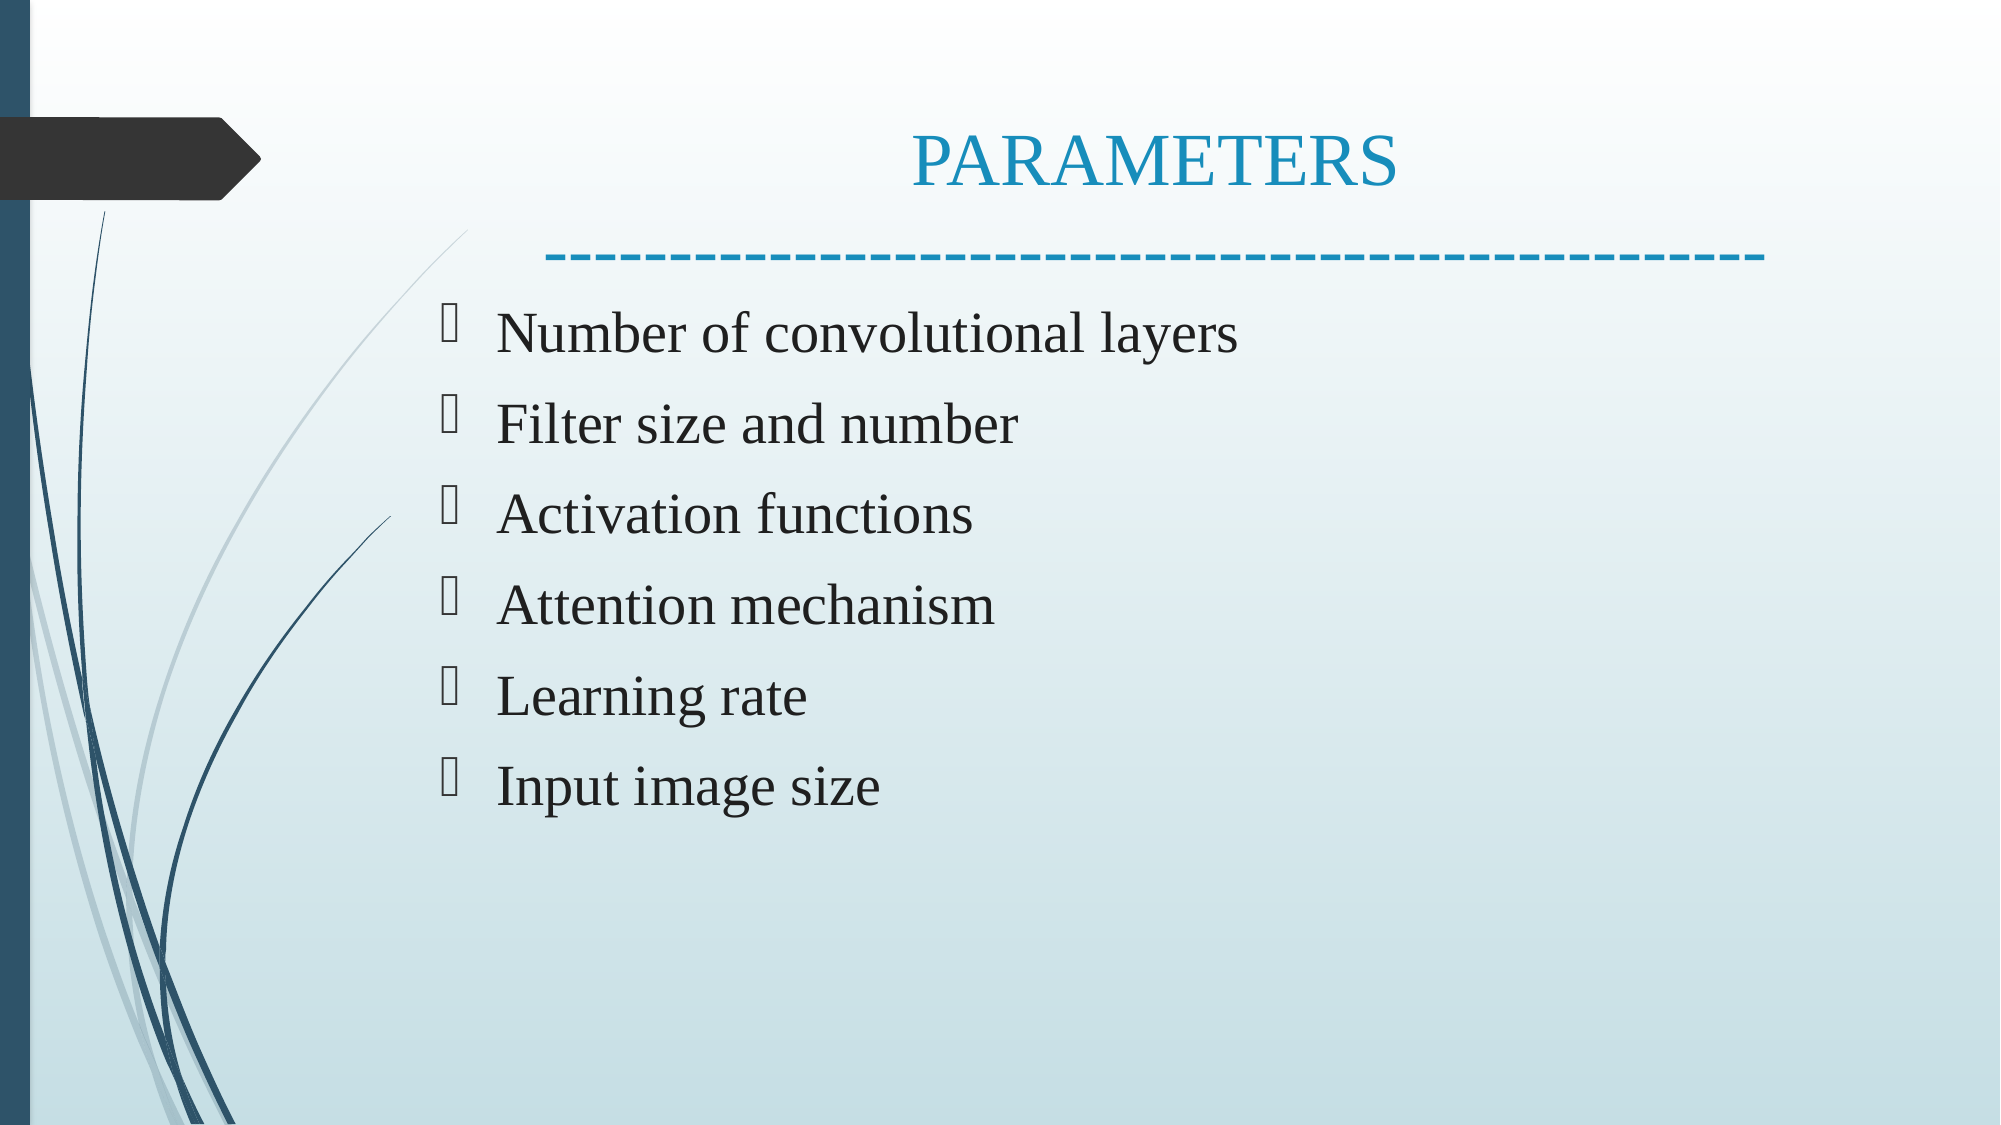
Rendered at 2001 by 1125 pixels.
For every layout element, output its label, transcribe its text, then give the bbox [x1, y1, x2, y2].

title PARAMETERS ------------------------------------------------- [425, 102, 1888, 286]
list Number of convolutional layers Filter size and number Activation functions Attention mechanism Learning rate Input image size [424, 286, 1888, 1075]
